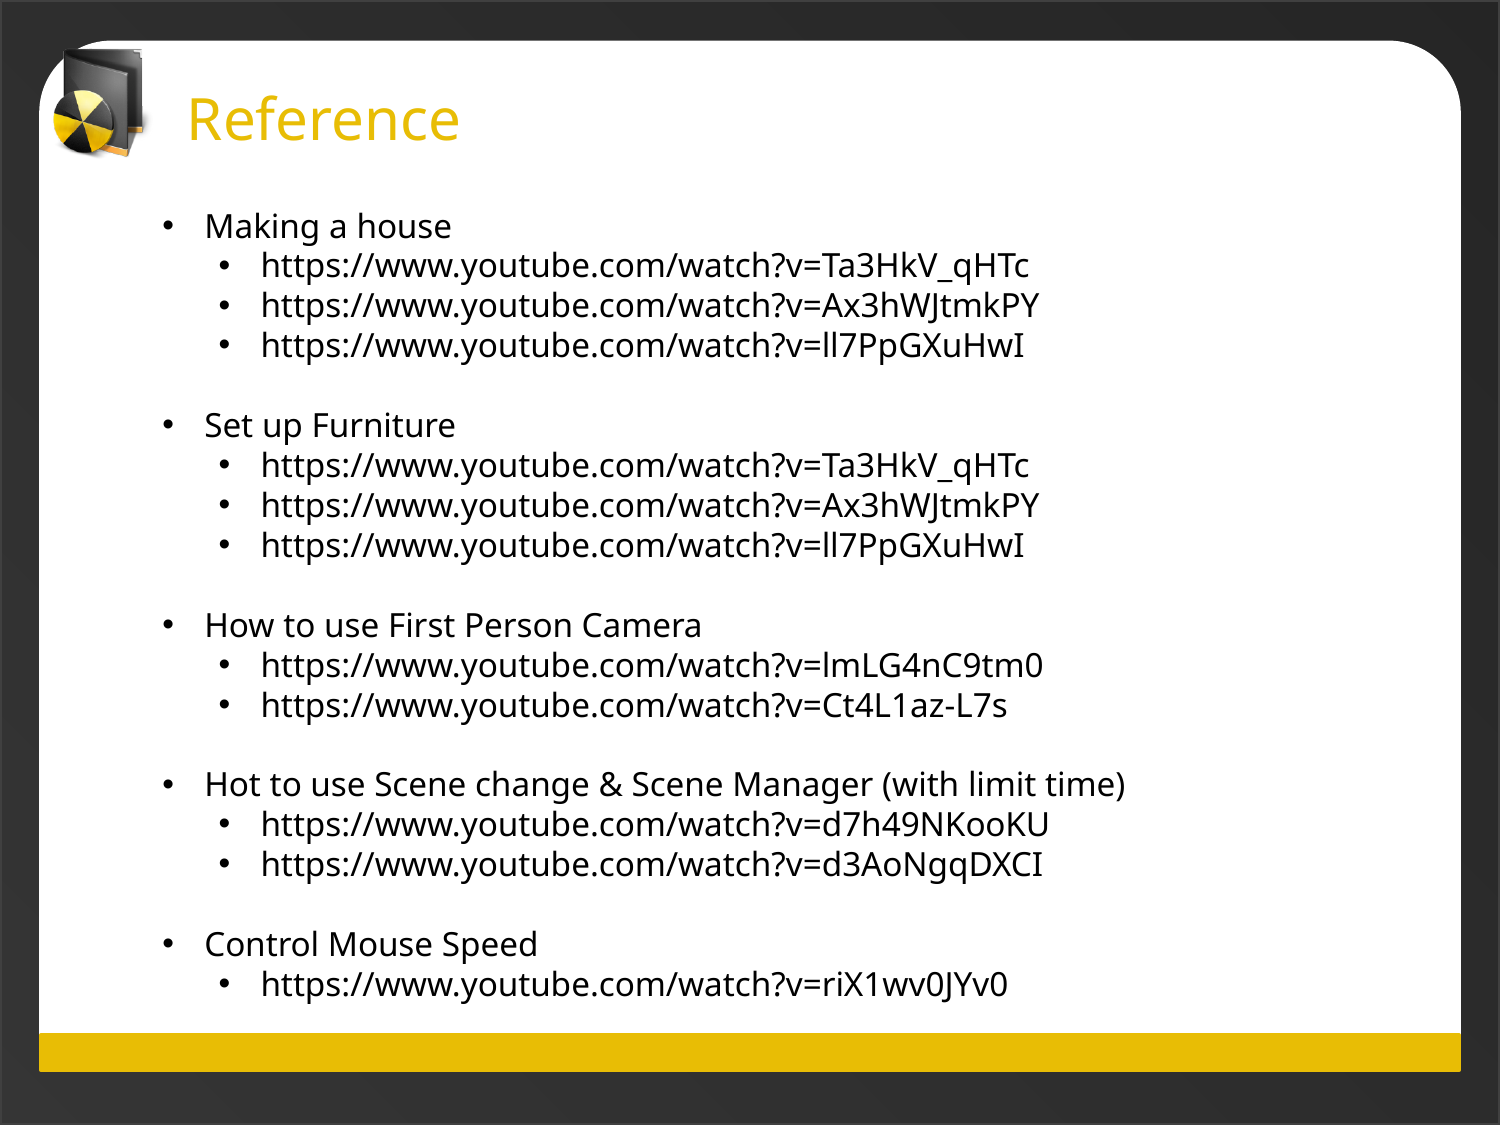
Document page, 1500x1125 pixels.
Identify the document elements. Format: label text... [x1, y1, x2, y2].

picture [40, 42, 160, 162]
text_box Reference [172, 75, 477, 160]
text_box [39, 1033, 1461, 1072]
text_box [0, 0, 1500, 1125]
text_box Making a house https://www.youtube.com/watch?v=Ta3HkV_qHTc https://www.youtube.com/watch?v=Ax3hWJtmkPY https://www.youtube.com/watch?v=ll7PpGXuHwI Set up Furniture https://www.youtube.com/watch?v=Ta3HkV_qHTc https://www.youtube.com/watch?v=Ax3hWJtmkPY https://www.youtube.com/watch?v=ll7PpGXuHwI How to use First Person Camera https://www.youtube.com/watch?v=lmLG4nC9tm0 https://www.youtube.com/watch?v=Ct4L1az-L7s Hot to use Scene change & Scene Manager (with limit time) https://www.youtube.com/watch?v=d7h49NKooKU https://www.youtube.com/watch?v=d3AoNgqDXCI Control Mouse Speed https://www.youtube.com/watch?v=riX1wv0JYv0 [147, 197, 1376, 1011]
text_box [39, 40, 1461, 1033]
